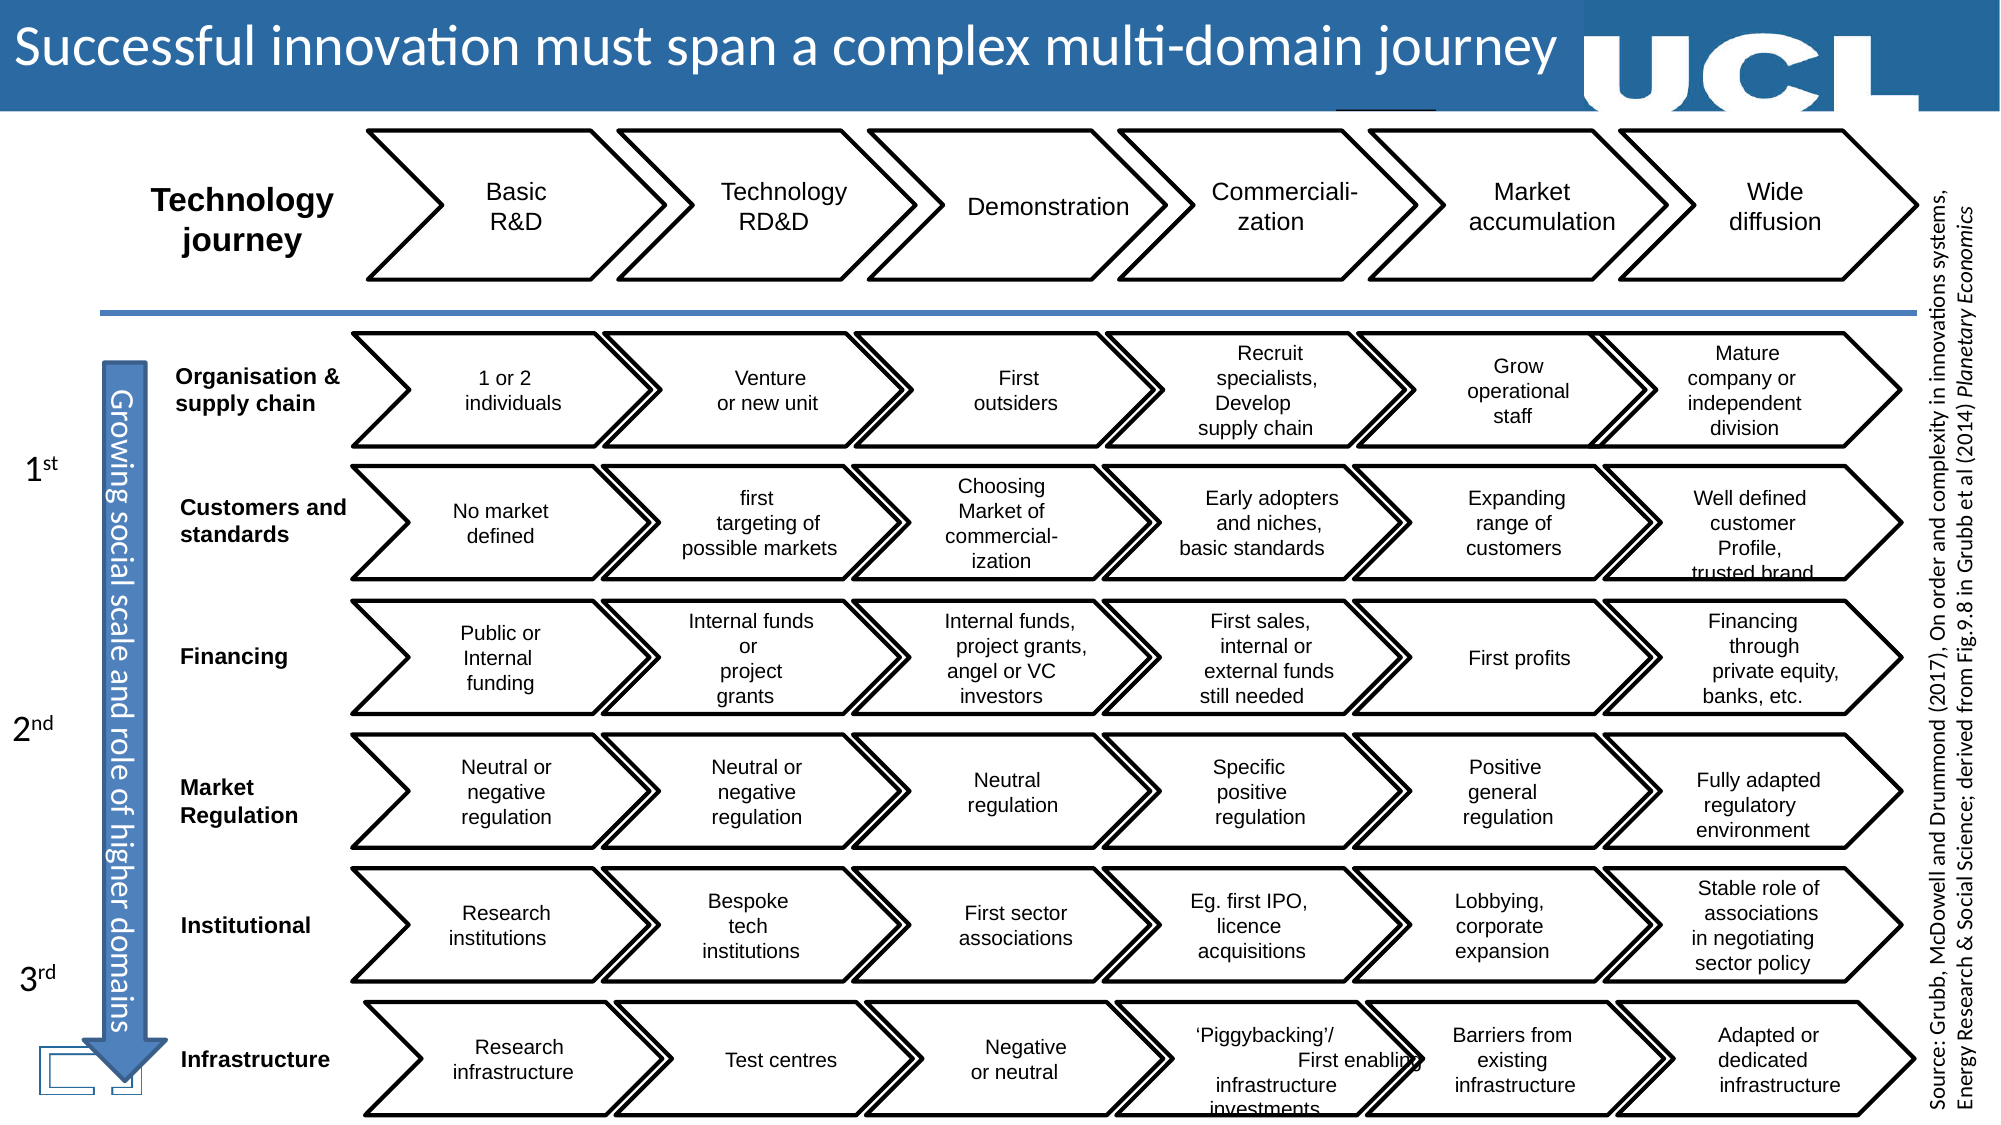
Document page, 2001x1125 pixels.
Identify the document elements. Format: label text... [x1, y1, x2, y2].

picture [39, 1046, 142, 1095]
text_box Source: Grubb, McDowell and Drummond (2017), On order and complexity in innovations systems, Energy Research & Social Science; derived from Fig.9.8 in Grubb et al (2014) Planetary Economics [1914, 159, 1985, 1125]
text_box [165, 868, 1902, 982]
text_box Growing social scale and role of higher domains [102, 360, 148, 433]
text_box 3rd [4, 946, 102, 1006]
picture [0, 0, 2000, 112]
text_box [164, 600, 1902, 715]
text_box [165, 1001, 1915, 1116]
text_box 2nd [0, 696, 102, 757]
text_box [164, 734, 1902, 848]
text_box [132, 130, 1918, 280]
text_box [160, 332, 1901, 433]
text_box Growing social scale and role of higher domains [81, 591, 159, 1084]
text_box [8, 436, 1902, 580]
text_box Successful innovation must span a complex multi-domain journey [0, 0, 1584, 110]
